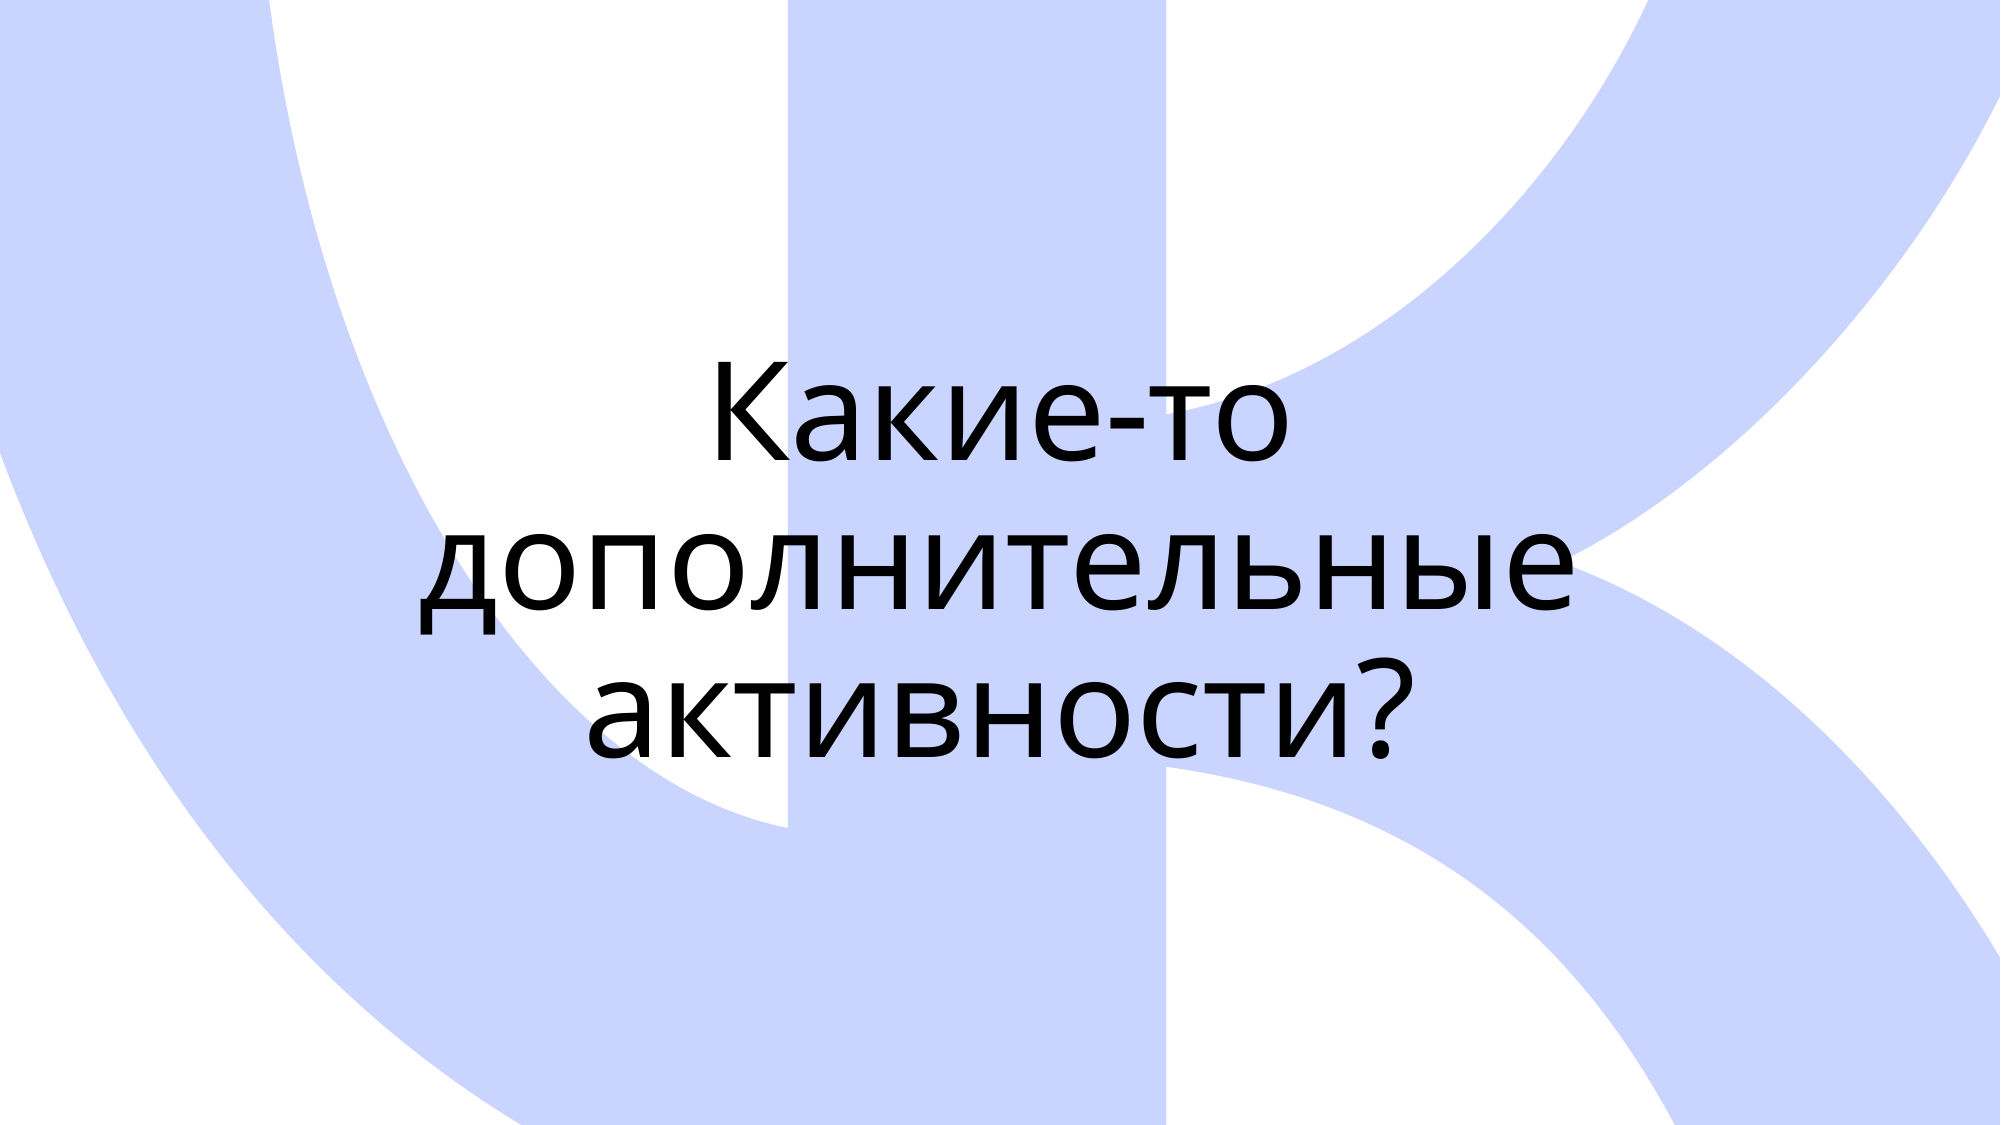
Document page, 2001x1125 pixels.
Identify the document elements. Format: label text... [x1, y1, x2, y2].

text_box [1352, 0, 2000, 494]
title Какие-то дополнительные активности? [327, 342, 1672, 788]
text_box [0, 0, 1167, 1125]
text_box [1269, 615, 2000, 1125]
text_box [602, 668, 1398, 716]
